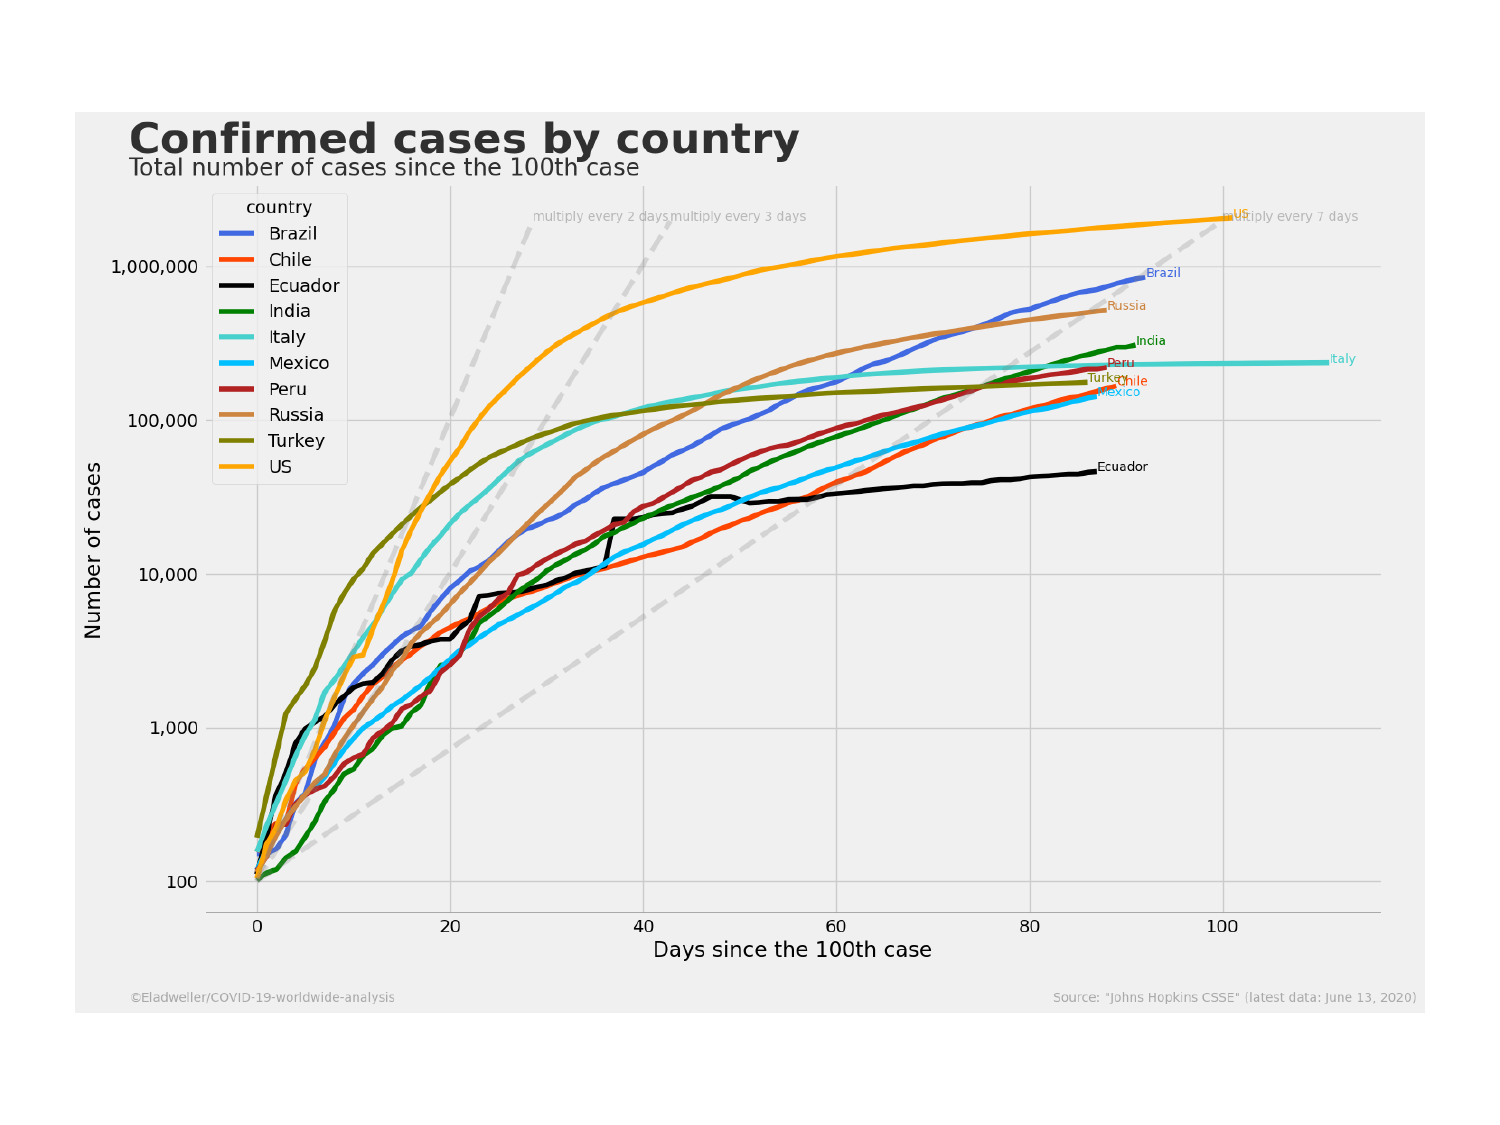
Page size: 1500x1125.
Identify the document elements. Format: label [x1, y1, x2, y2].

picture [74, 112, 1426, 1013]
